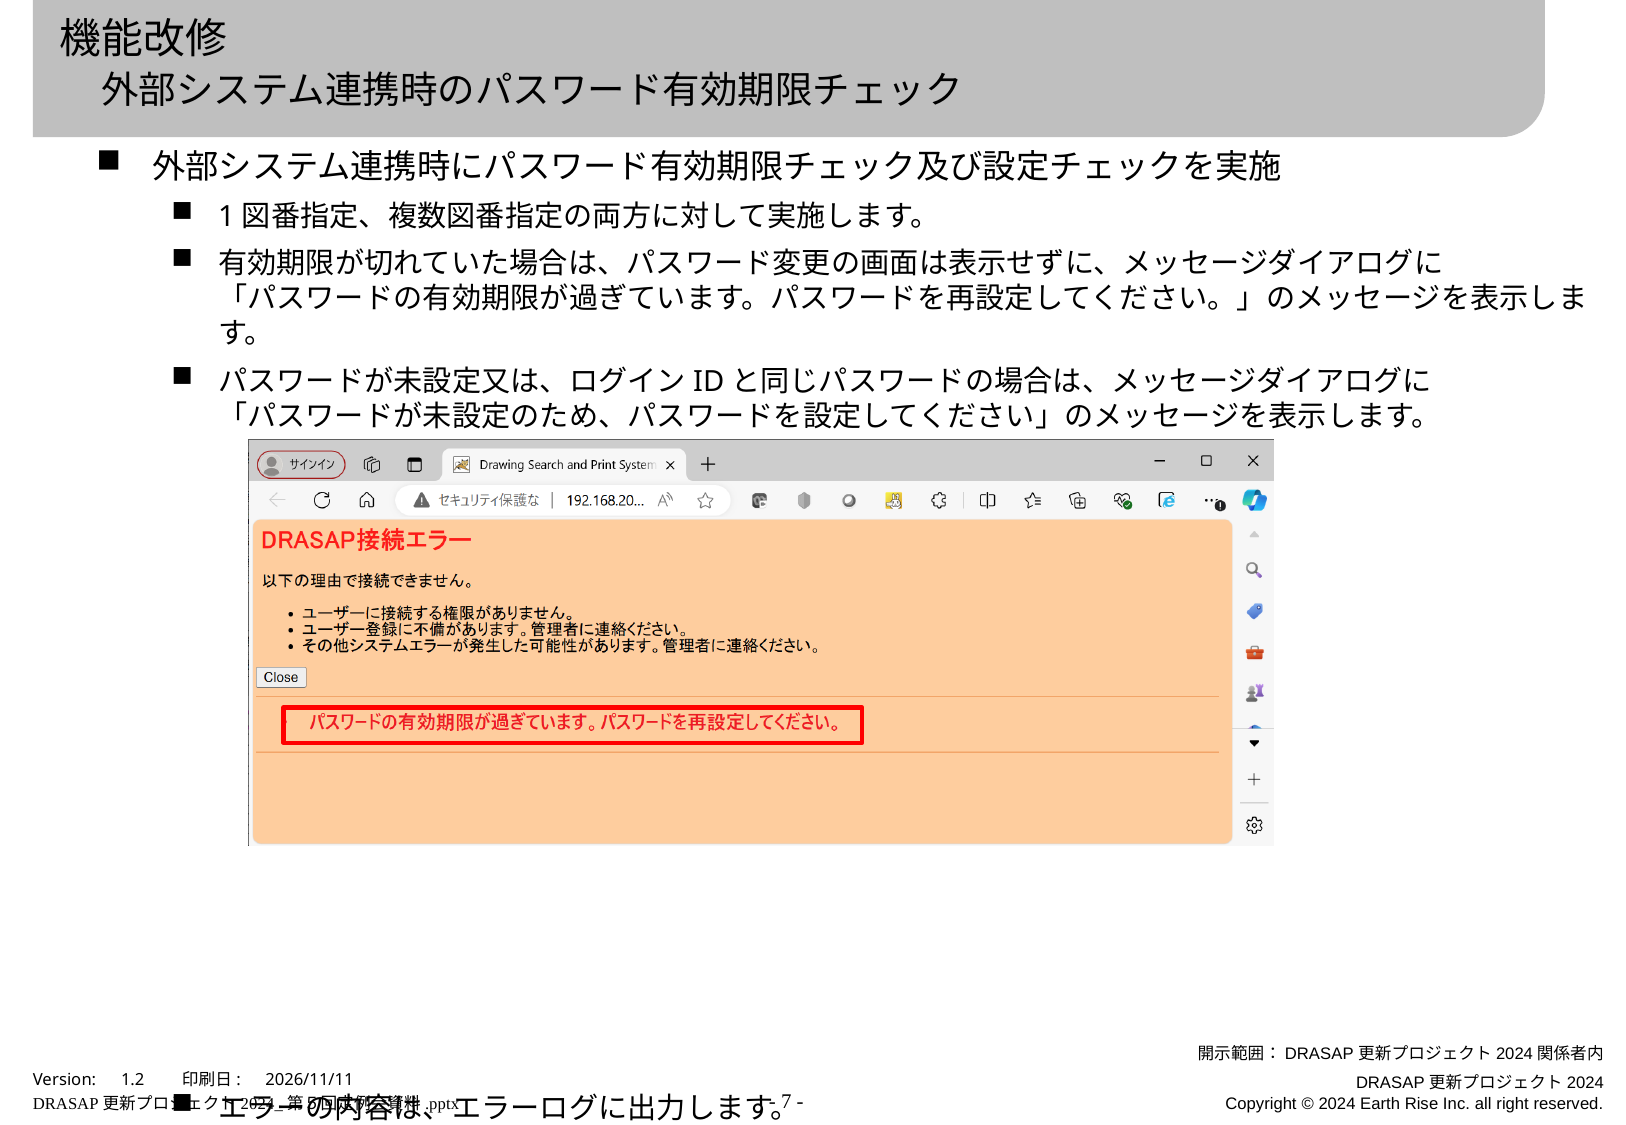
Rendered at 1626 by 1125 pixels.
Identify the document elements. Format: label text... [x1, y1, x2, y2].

picture [247, 438, 1274, 847]
list 外部システム連携時にパスワード有効期限チェック及び設定チェックを実施 1図番指定、複数図番指定の両方に対して実施します。 有効期限が切れていた場合は、パスワード変更の画面は表示せずに、メッセージダイアログに 「パスワードの有効期限が過ぎています。パスワードを再設定してください。」のメッセージを表示します。 パスワードが未設定又は、ログインIDと同じパスワードの場合は、メッセージダイアログに 「パスワードが未設定のため、パスワードを設定してください」のメッセージを表示します。 エラーの内容は、エラーログに出力します。 有効期限切れのエラーIDは「02」とし、その説明は「パスワード有効期限切れ」とします。 パスワード未設定のエラーIDは「03」とし、その説明は「パスワード未設定」とします。 [81, 137, 1604, 1088]
title 機能改修 外部システム連携時のパスワード有効期限チェック [44, 21, 1155, 102]
